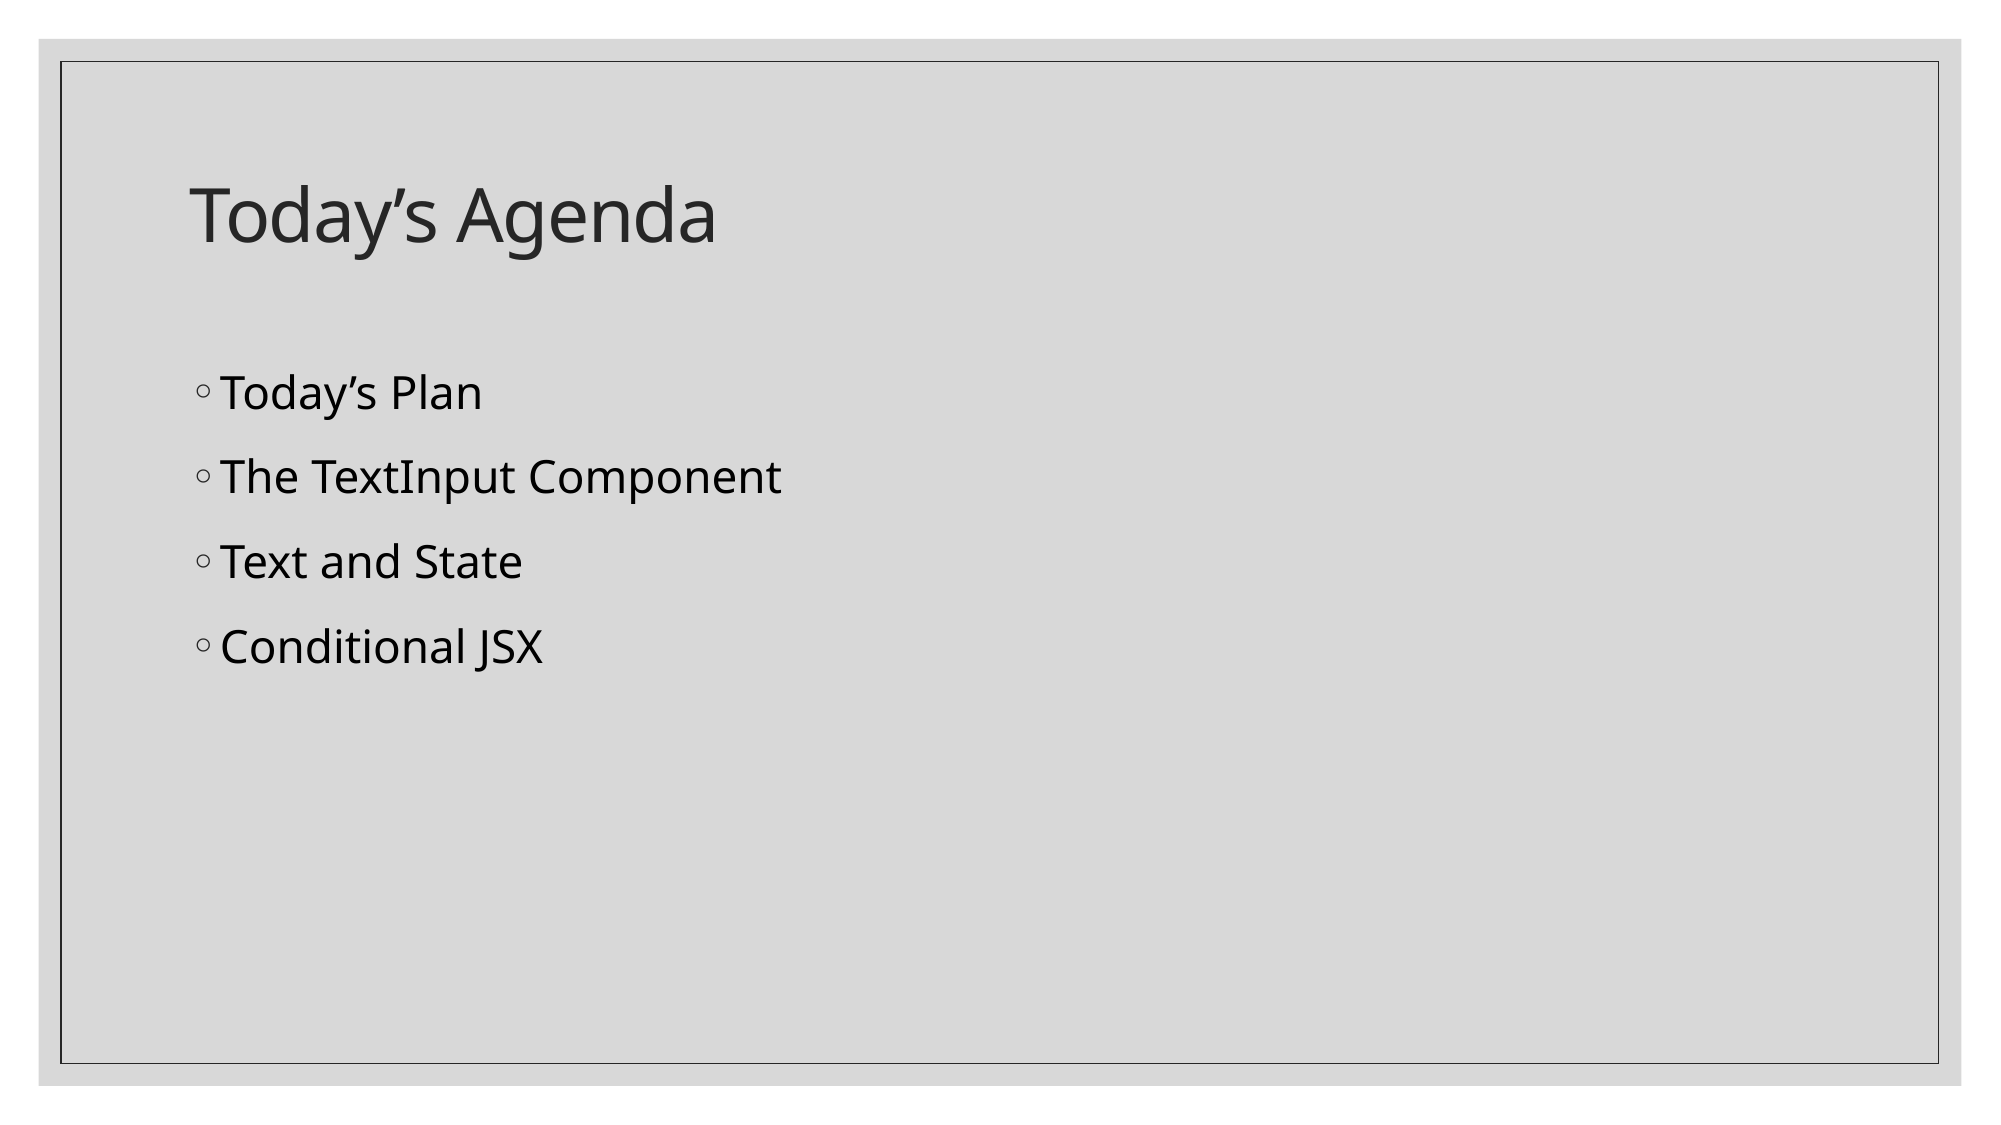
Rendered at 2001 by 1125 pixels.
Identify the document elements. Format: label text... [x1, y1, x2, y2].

list Today’s Plan The TextInput Component Text and State Conditional JSX [174, 345, 1825, 977]
title Today’s Agenda [174, 105, 1825, 331]
